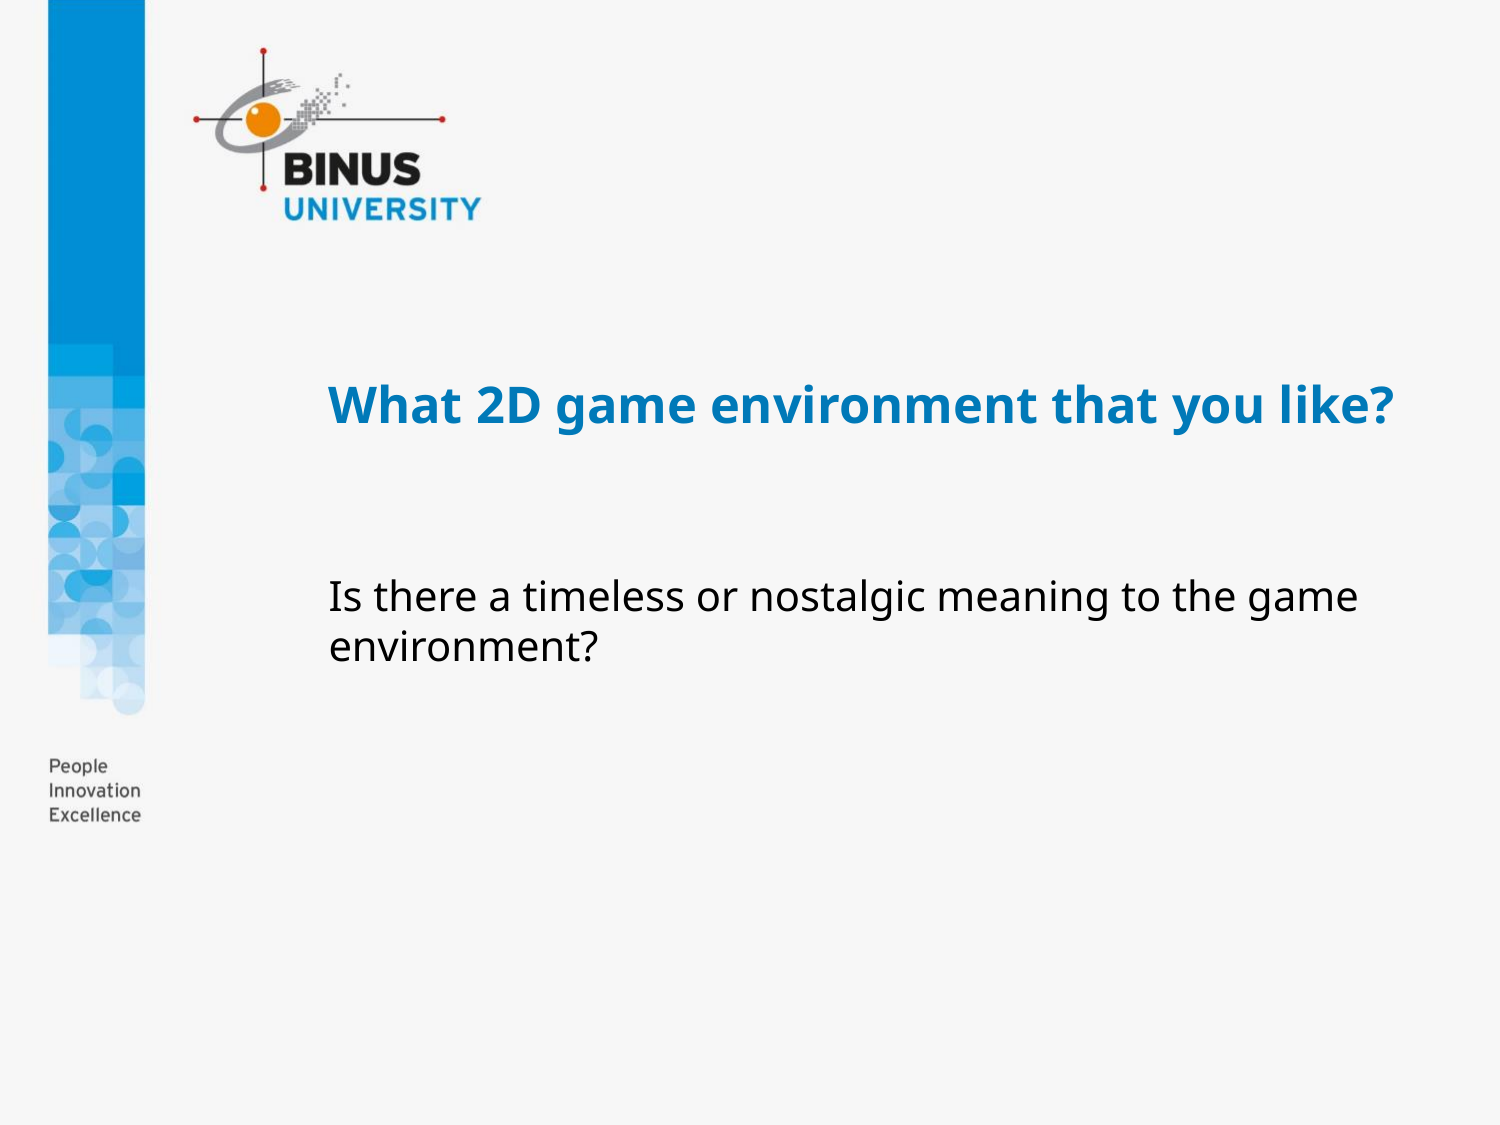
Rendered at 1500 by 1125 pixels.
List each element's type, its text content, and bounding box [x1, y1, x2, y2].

picture [0, 0, 1500, 845]
title What 2D game environment that you like? [313, 338, 1436, 468]
list Is there a timeless or nostalgic meaning to the game environment? [313, 562, 1436, 1062]
